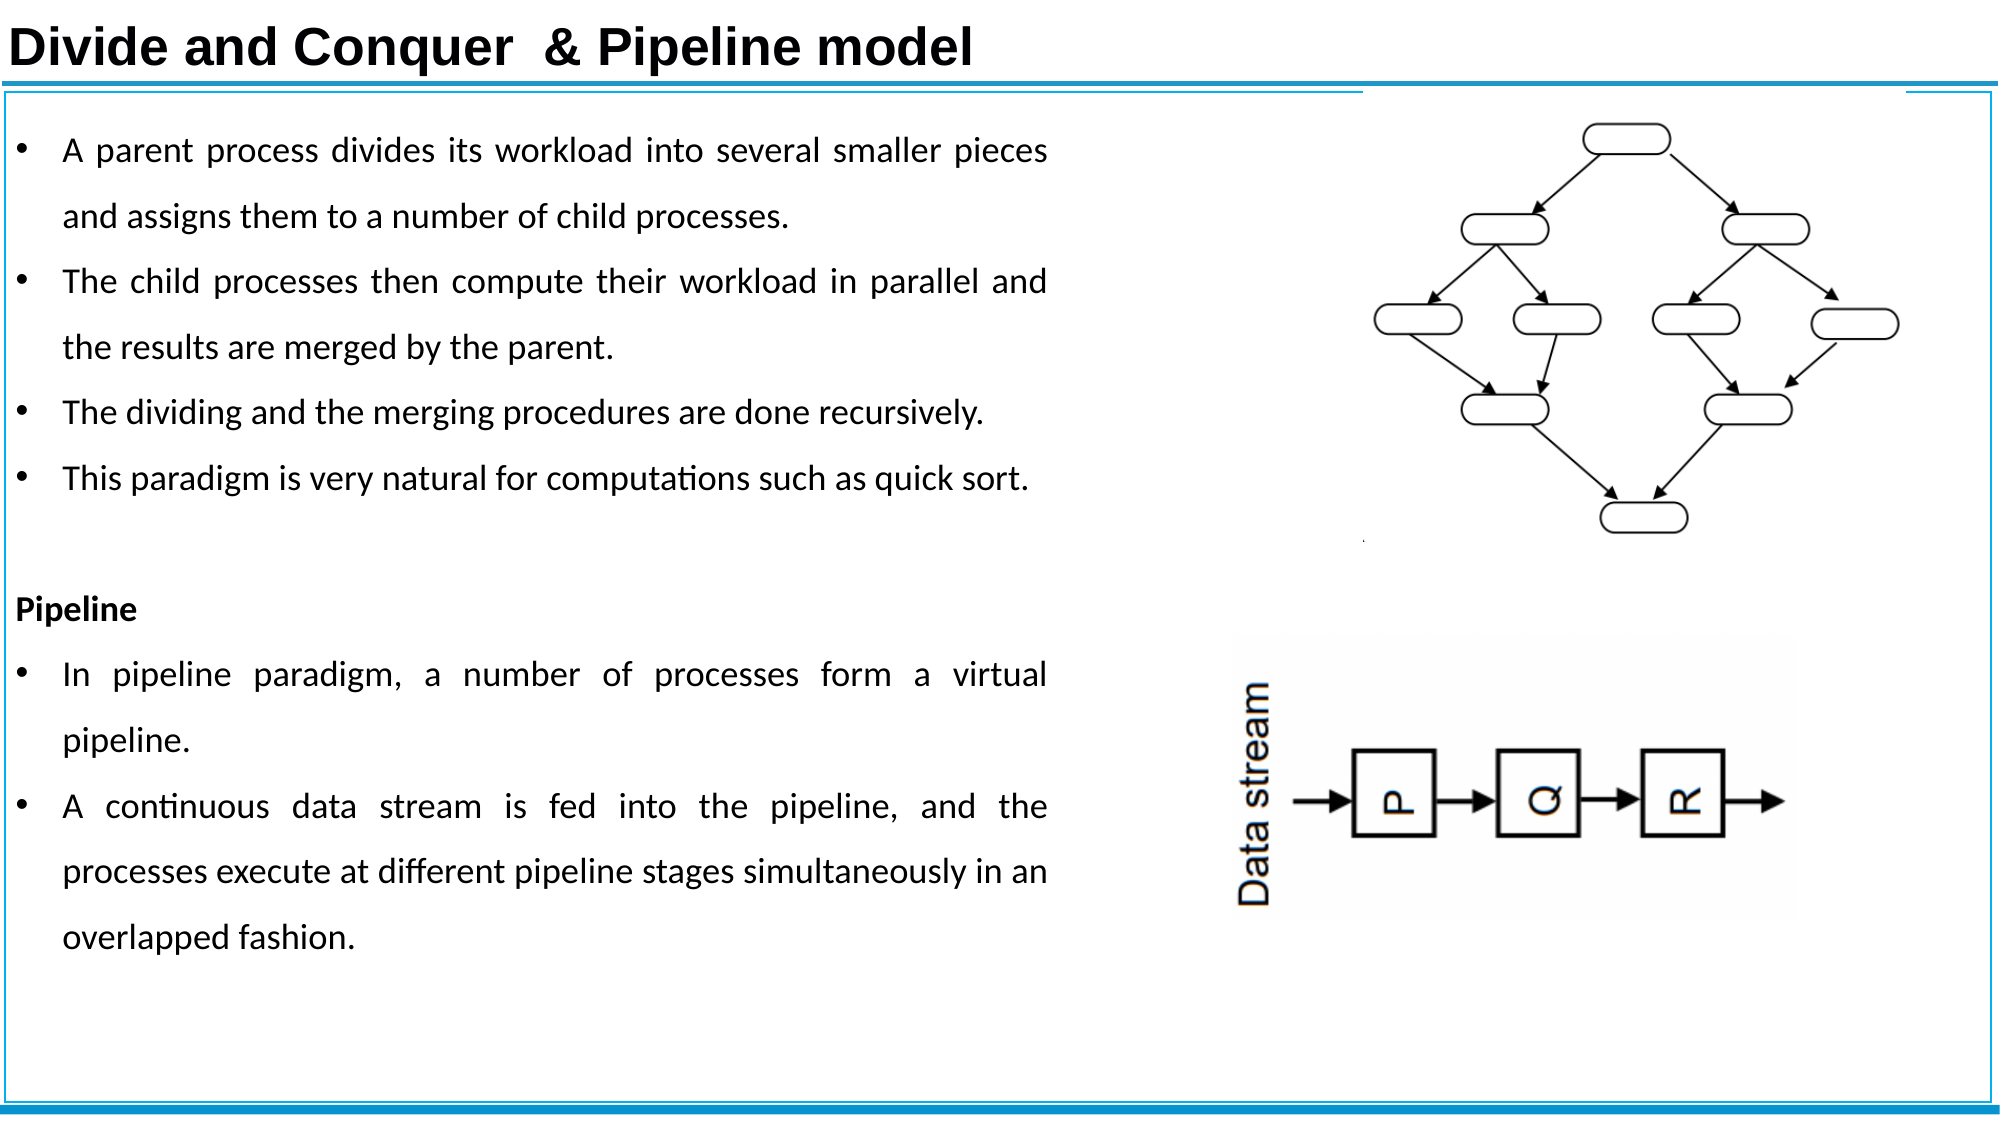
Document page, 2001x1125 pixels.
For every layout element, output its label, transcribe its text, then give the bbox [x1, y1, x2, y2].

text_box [4, 91, 1992, 1103]
picture [1363, 91, 1907, 1061]
text_box Divide and Conquer & Pipeline model [6, 12, 1196, 77]
text_box [0, 1104, 2000, 1115]
